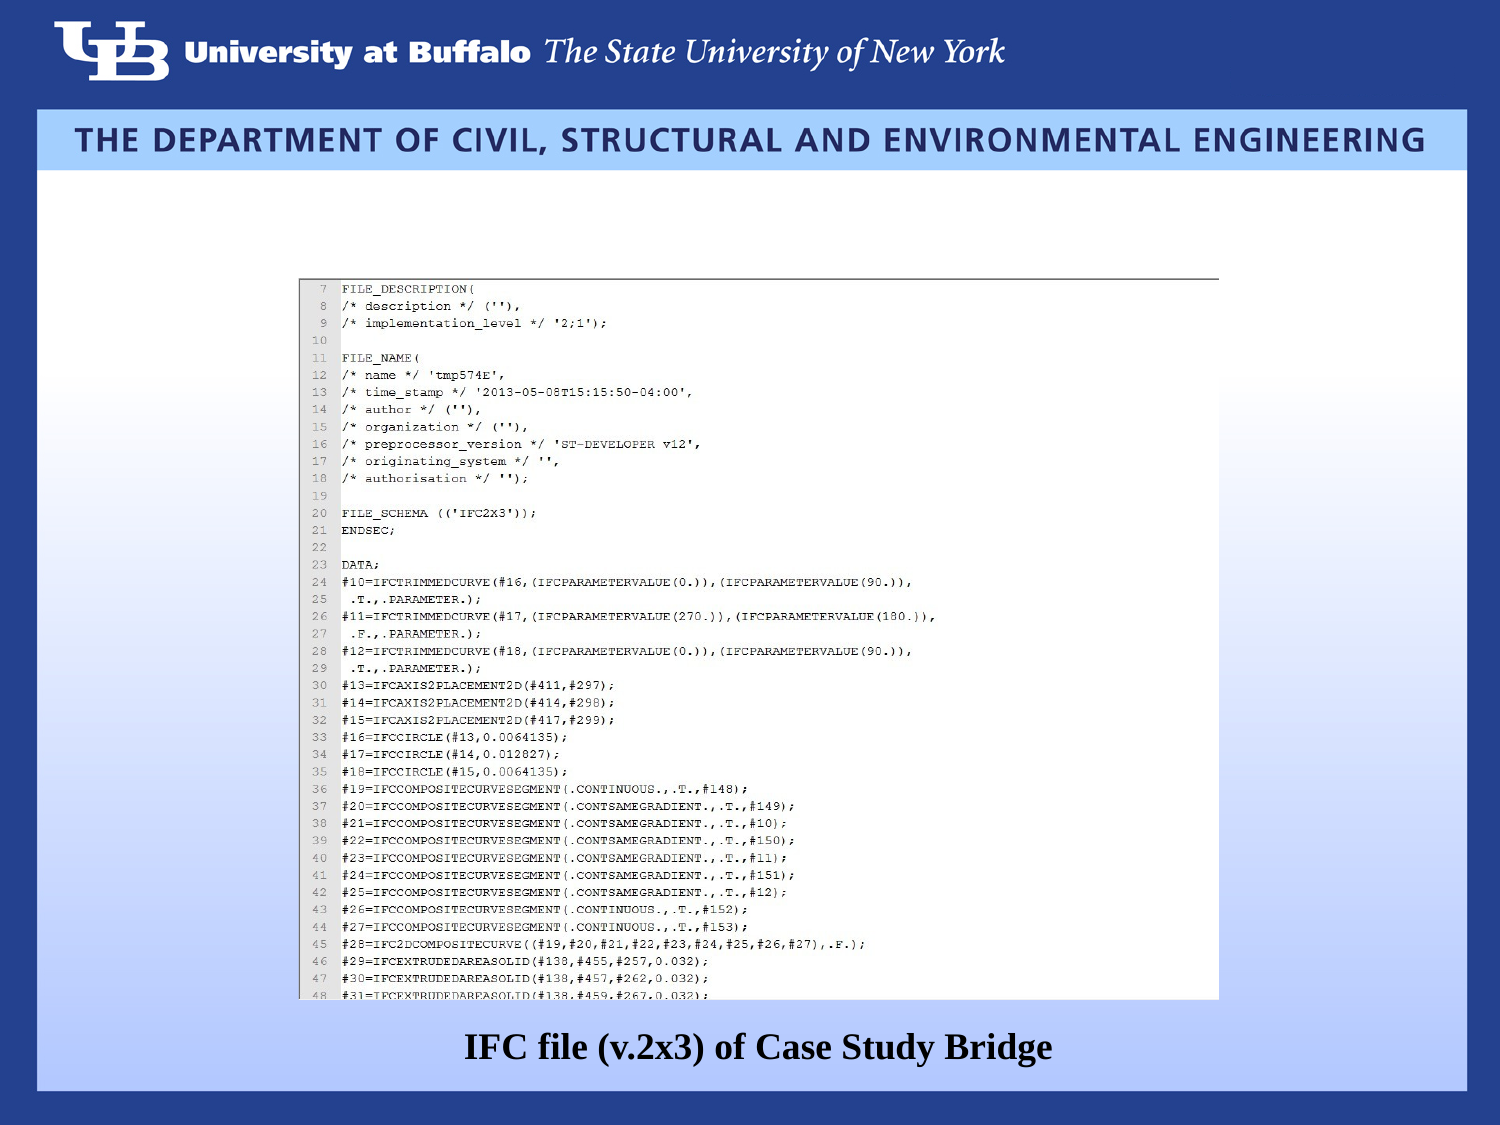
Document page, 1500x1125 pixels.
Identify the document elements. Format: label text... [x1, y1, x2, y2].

picture [0, 0, 1500, 1125]
text_box IFC file (v.2x3) of Case Study Bridge [403, 1014, 1115, 1075]
